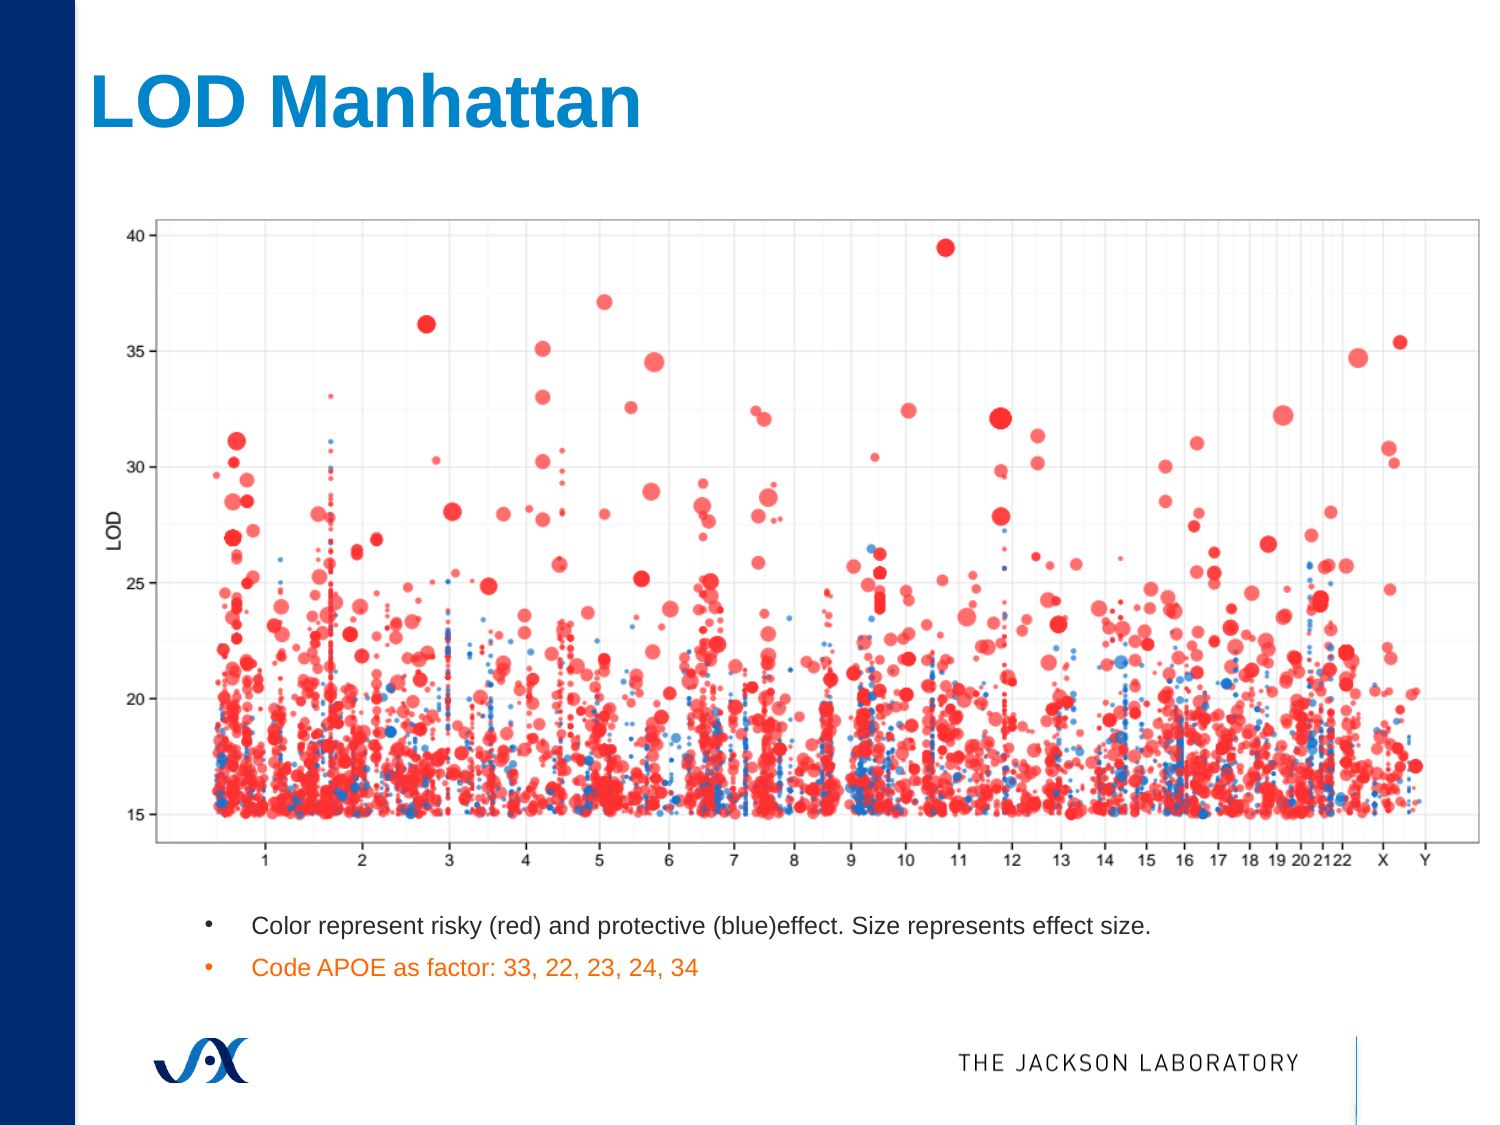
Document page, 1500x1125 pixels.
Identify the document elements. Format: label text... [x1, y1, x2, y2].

picture [89, 196, 1500, 902]
text_box Color represent risky (red) and protective (blue)effect. Size represents effect size. Code APOE as factor: 33, 22, 23, 24, 34 [189, 911, 1298, 989]
picture [140, 1022, 269, 1099]
text_box LOD Manhattan [74, 45, 1425, 233]
picture [943, 1023, 1313, 1099]
